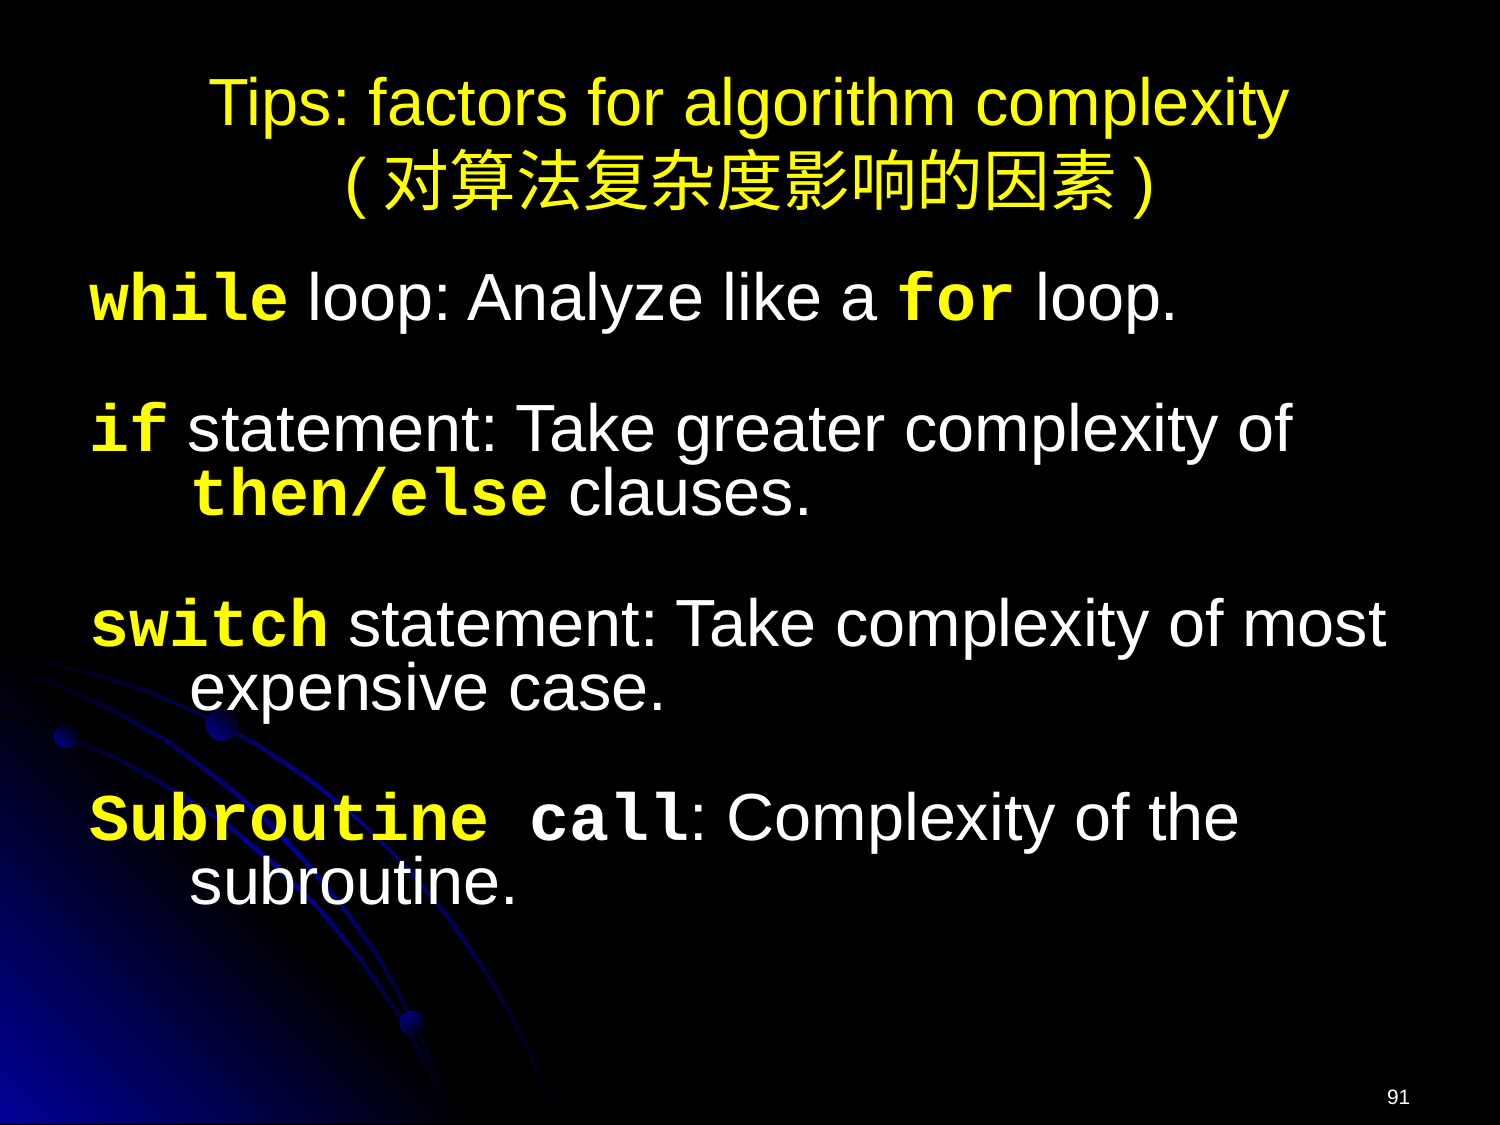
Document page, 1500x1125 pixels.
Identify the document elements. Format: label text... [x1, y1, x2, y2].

text_box while loop: Analyze like a for loop. if statement: Take greater complexity of then/else clauses. switch statement: Take complexity of most expensive case. Subroutine call: Complexity of the subroutine. [74, 262, 1425, 1012]
slide_number 91 [1074, 1051, 1425, 1125]
title Tips: factors for algorithm complexity (对算法复杂度影响的因素) [75, 45, 1425, 233]
